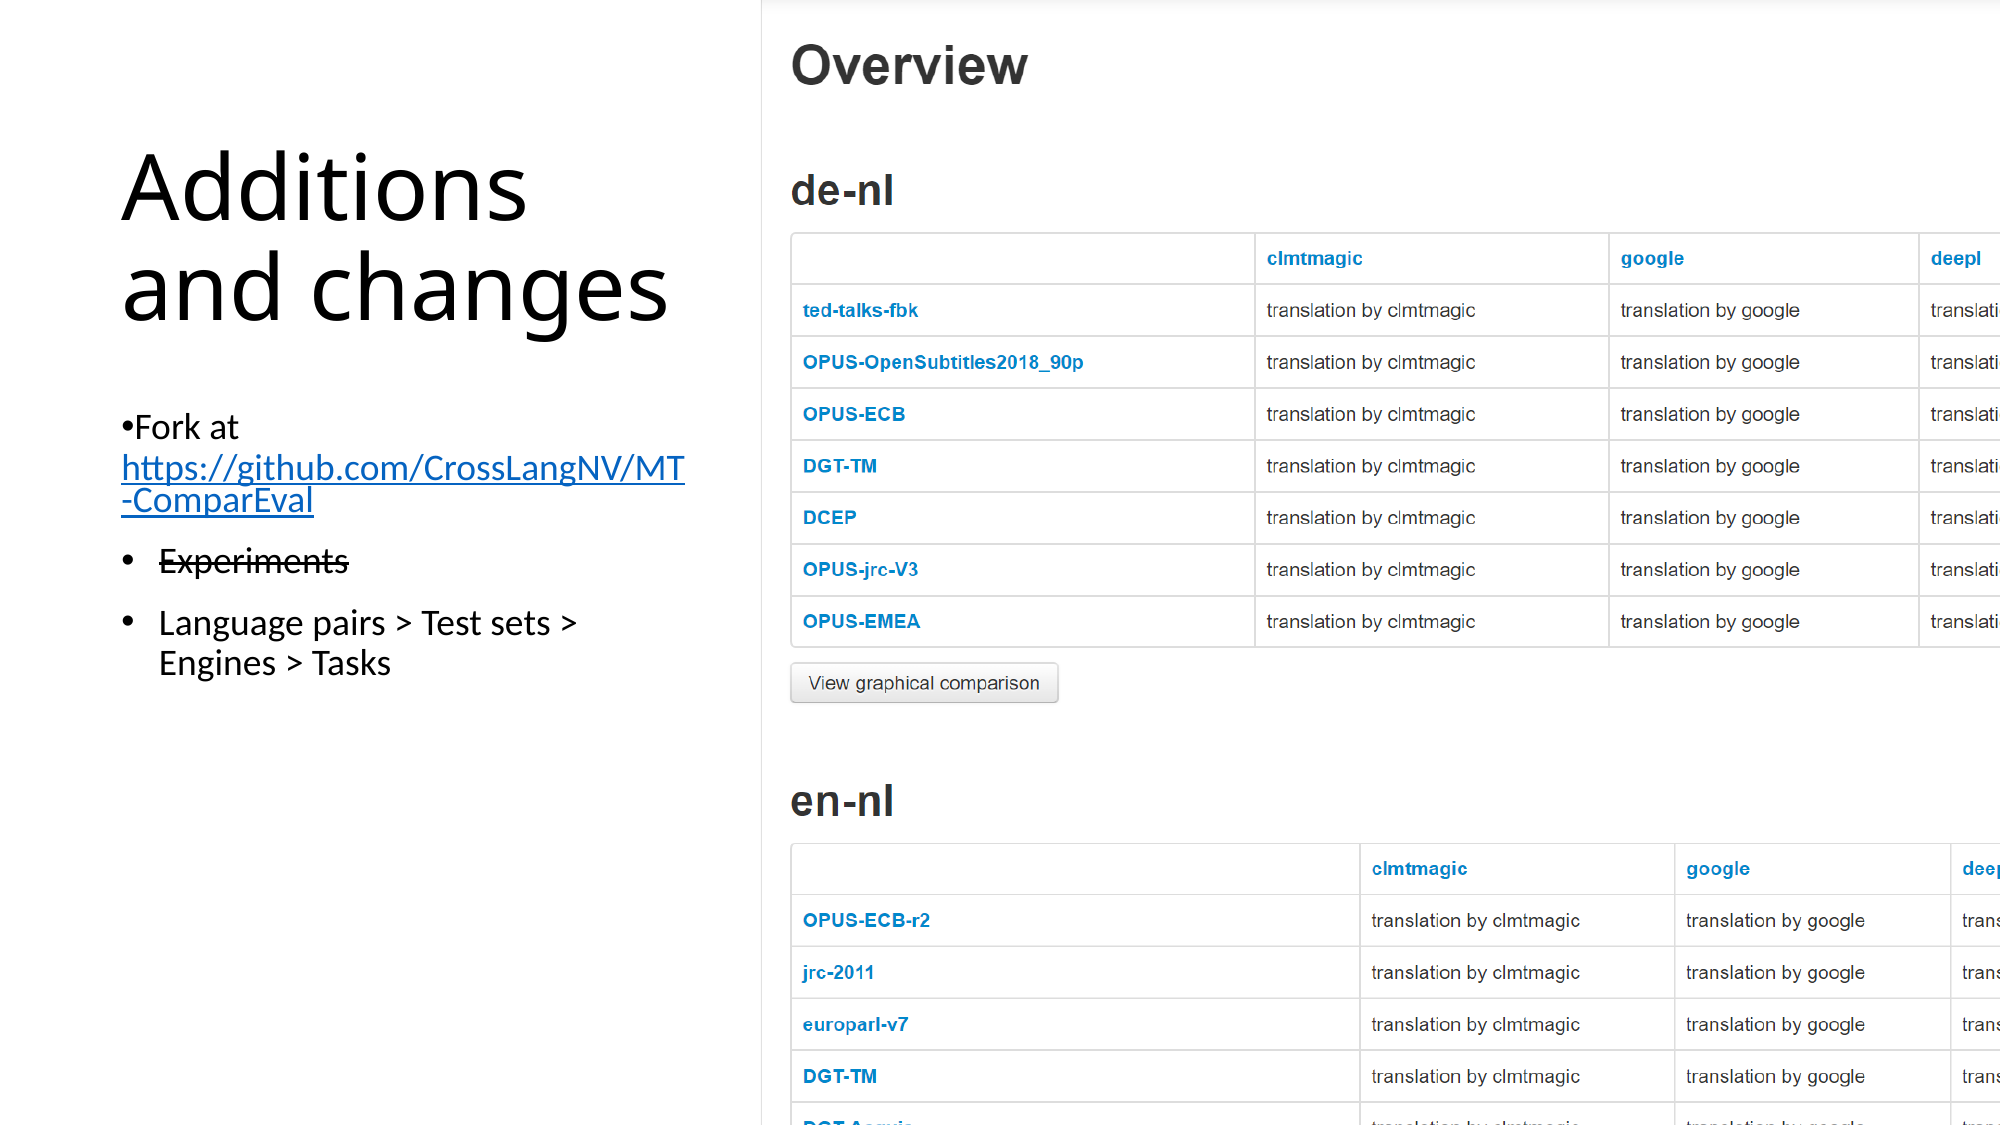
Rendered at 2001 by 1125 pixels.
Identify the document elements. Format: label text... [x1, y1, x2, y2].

picture [760, 0, 2000, 1125]
list Fork at https://github.com/CrossLangNV/MT-ComparEval Experiments Language pairs > Test sets > Engines > Tasks [106, 399, 706, 1021]
text_box Additions and changes [106, 103, 706, 379]
